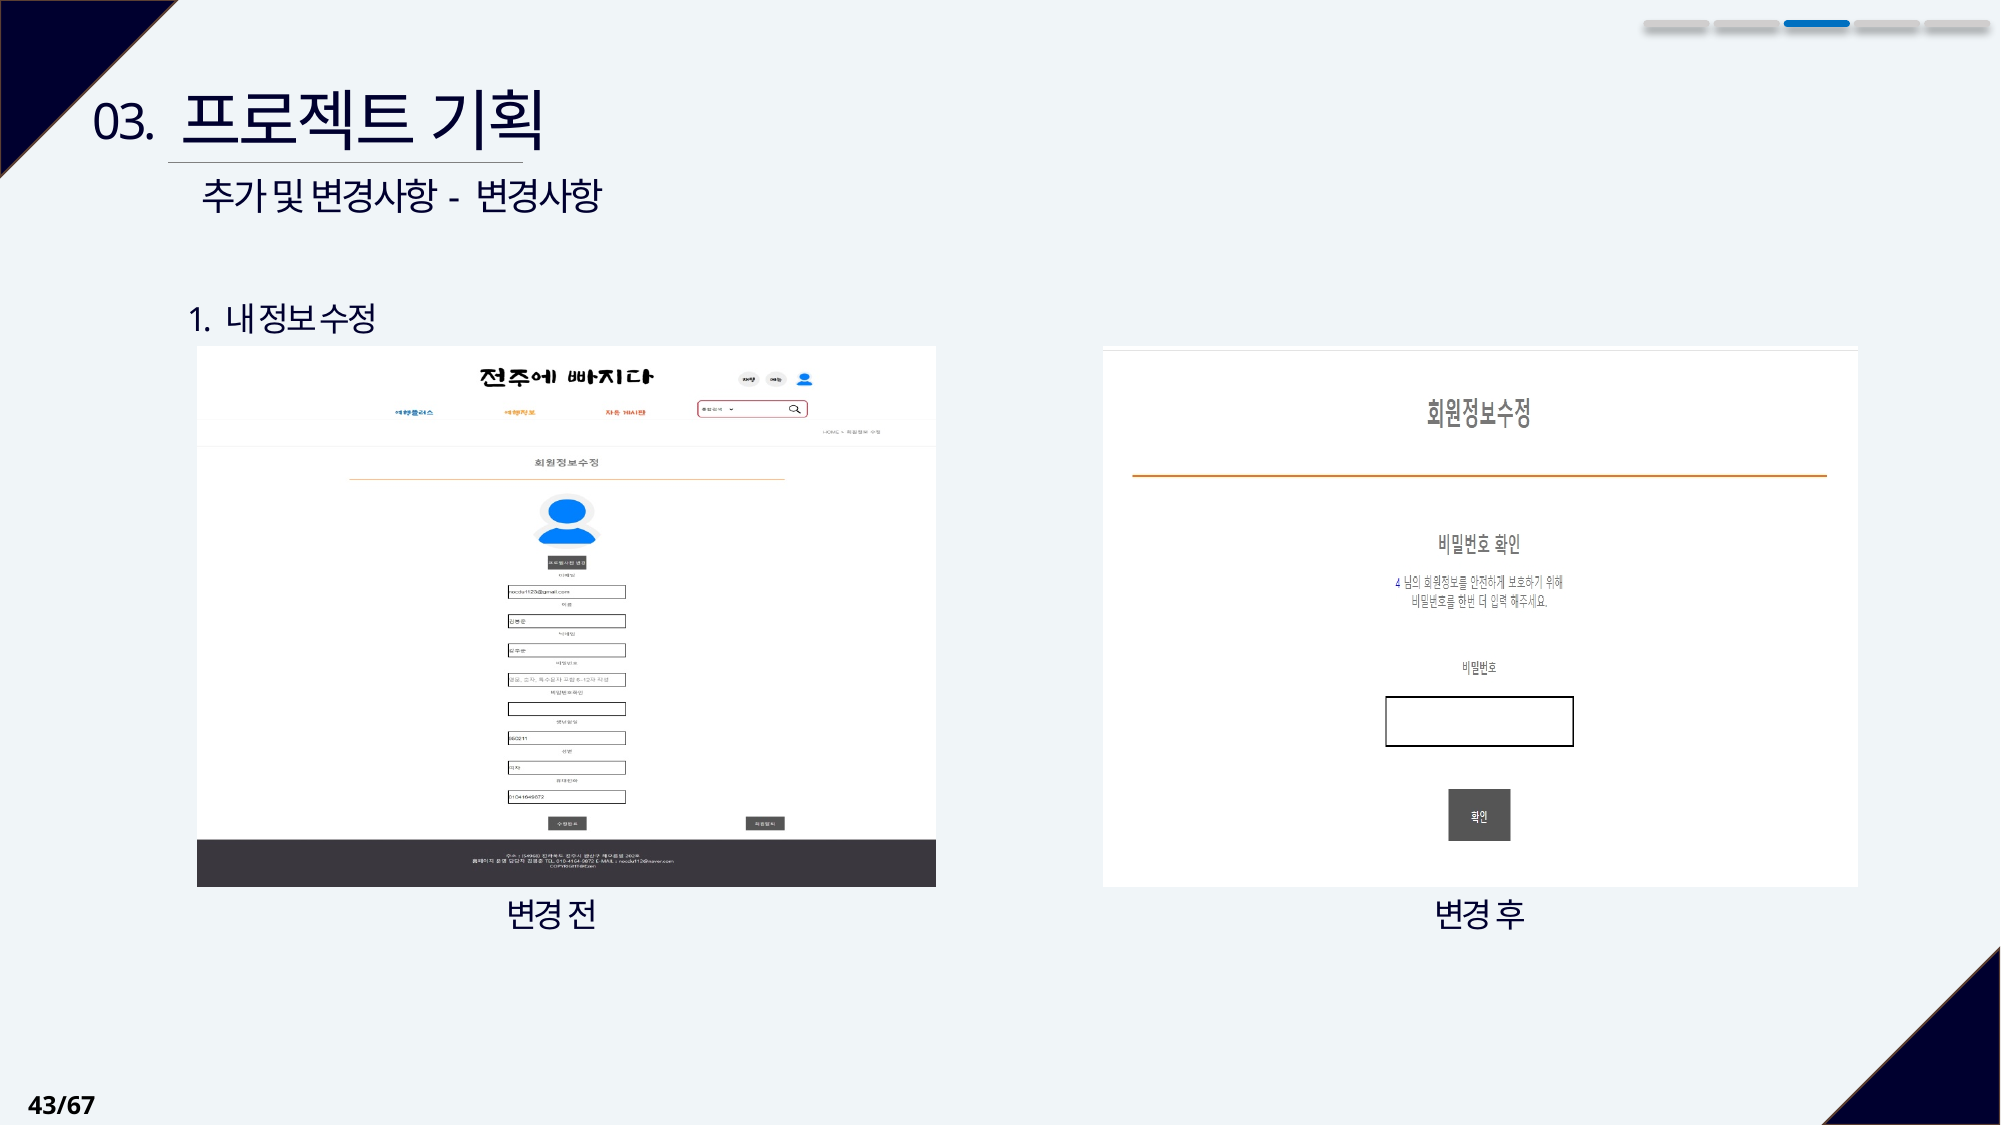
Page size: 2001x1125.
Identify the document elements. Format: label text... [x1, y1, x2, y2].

text_box 변경 후 [1419, 887, 1541, 942]
text_box 변경 전 [491, 887, 614, 942]
text_box 추가 및 변경사항- 변경사항 [186, 165, 620, 225]
text_box 1. 내 정보 수정 [172, 290, 393, 346]
text_box 프로젝트 기획 [165, 71, 564, 167]
picture [197, 346, 936, 887]
picture [1103, 346, 1858, 887]
text_box 03. [78, 81, 172, 157]
